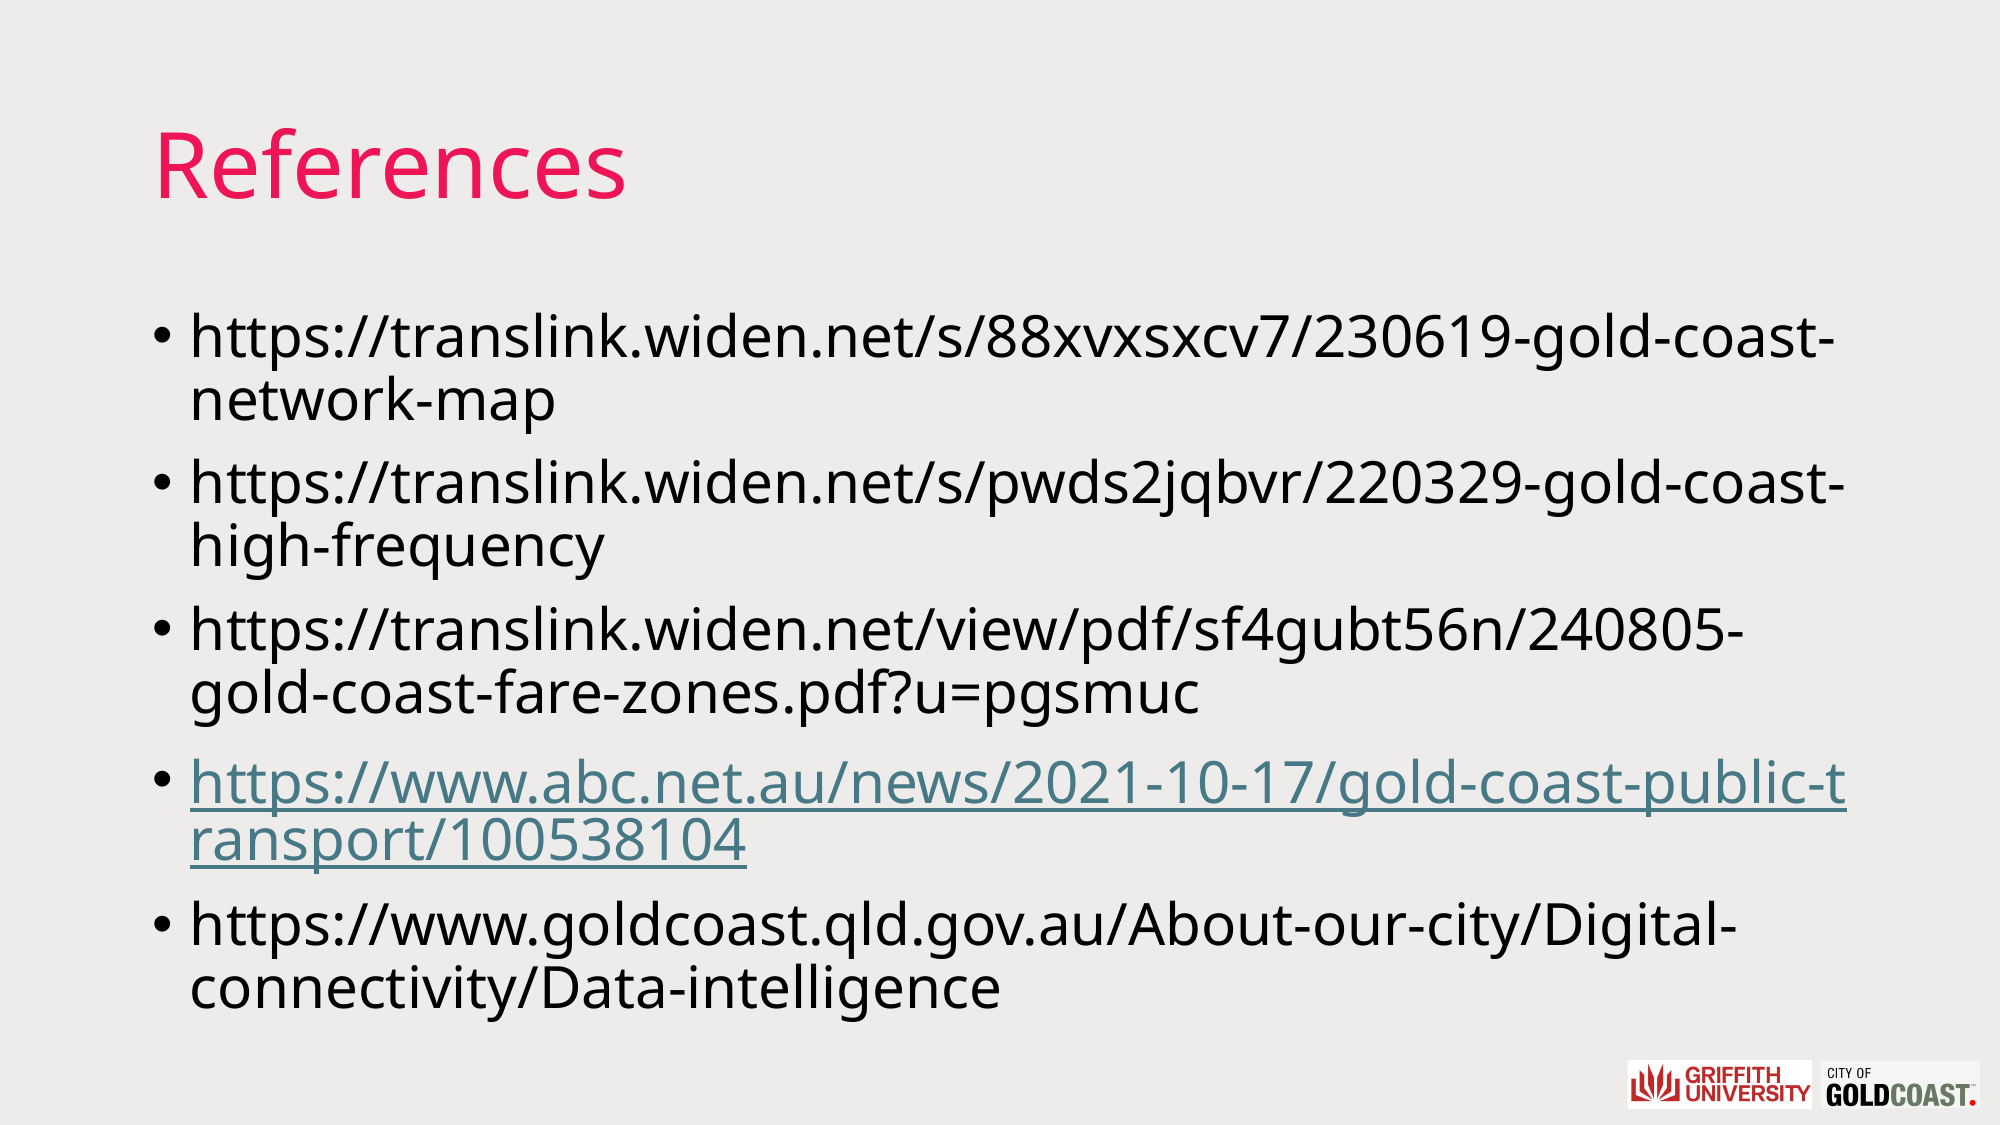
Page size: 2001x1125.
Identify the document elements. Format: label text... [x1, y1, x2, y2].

picture [1821, 1060, 1981, 1109]
title References [137, 59, 1863, 278]
list https://translink.widen.net/s/88xvxsxcv7/230619-gold-coast-network-map https://translink.widen.net/s/pwds2jqbvr/220329-gold-coast-high-frequency https://translink.widen.net/view/pdf/sf4gubt56n/240805-gold-coast-fare-zones.pdf?u=pgsmuc https://www.abc.net.au/news/2021-10-17/gold-coast-public-transport/100538104 https://www.goldcoast.qld.gov.au/About-our-city/Digital-connectivity/Data-intelligence [137, 299, 1863, 1014]
picture [1627, 1060, 1813, 1109]
